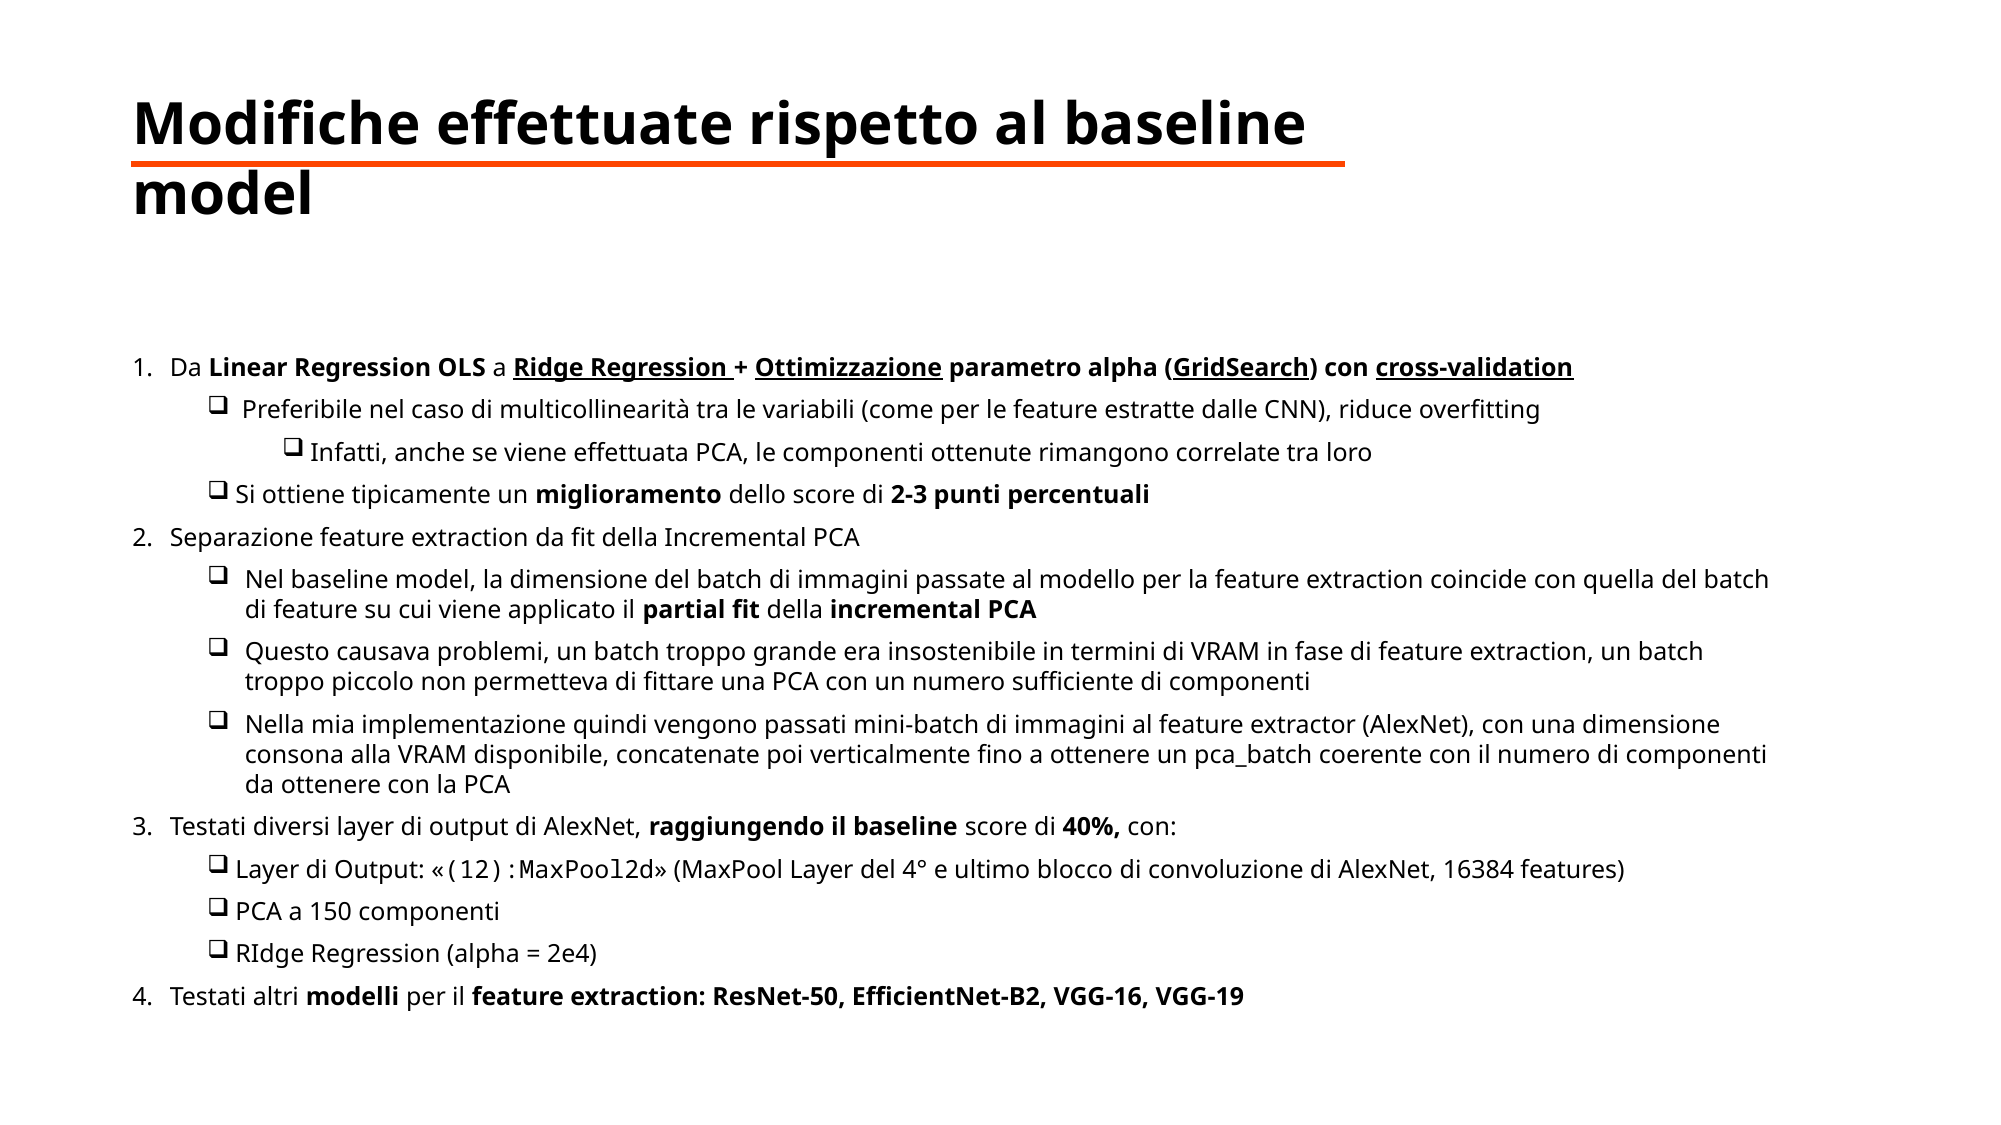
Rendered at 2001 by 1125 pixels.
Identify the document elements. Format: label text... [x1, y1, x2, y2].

text_box Da Linear Regression OLS a Ridge Regression + Ottimizzazione parametro alpha (GridSearch) con cross-validation Preferibile nel caso di multicollinearità tra le variabili (come per le feature estratte dalle CNN), riduce overfitting Infatti, anche se viene effettuata PCA, le componenti ottenute rimangono correlate tra loro Si ottiene tipicamente un miglioramento dello score di 2-3 punti percentuali Separazione feature extraction da fit della Incremental PCA Nel baseline model, la dimensione del batch di immagini passate al modello per la feature extraction coincide con quella del batch di feature su cui viene applicato il partial fit della incremental PCA Questo causava problemi, un batch troppo grande era insostenibile in termini di VRAM in fase di feature extraction, un batch troppo piccolo non permetteva di fittare una PCA con un numero sufficiente di componenti Nella mia implementazione quindi vengono passati mini-batch di immagini al feature extractor (AlexNet), con una dimensione consona alla VRAM disponibile, concatenate poi verticalmente fino a ottenere un pca_batch coerente con il numero di componenti da ottenere con la PCA Testati diversi layer di output di AlexNet, raggiungendo il baseline score di 40%, con: Layer di Output: «(12):MaxPool2d» (MaxPool Layer del 4° e ultimo blocco di convoluzione di AlexNet, 16384 features) PCA a 150 componenti RIdge Regression (alpha = 2e4) Testati altri modelli per il feature extraction: ResNet-50, EfficientNet-B2, VGG-16, VGG-19 [117, 343, 1792, 1066]
text_box Modifiche effettuate rispetto al baseline model [117, 78, 1511, 234]
text_box [975, 537, 1025, 588]
